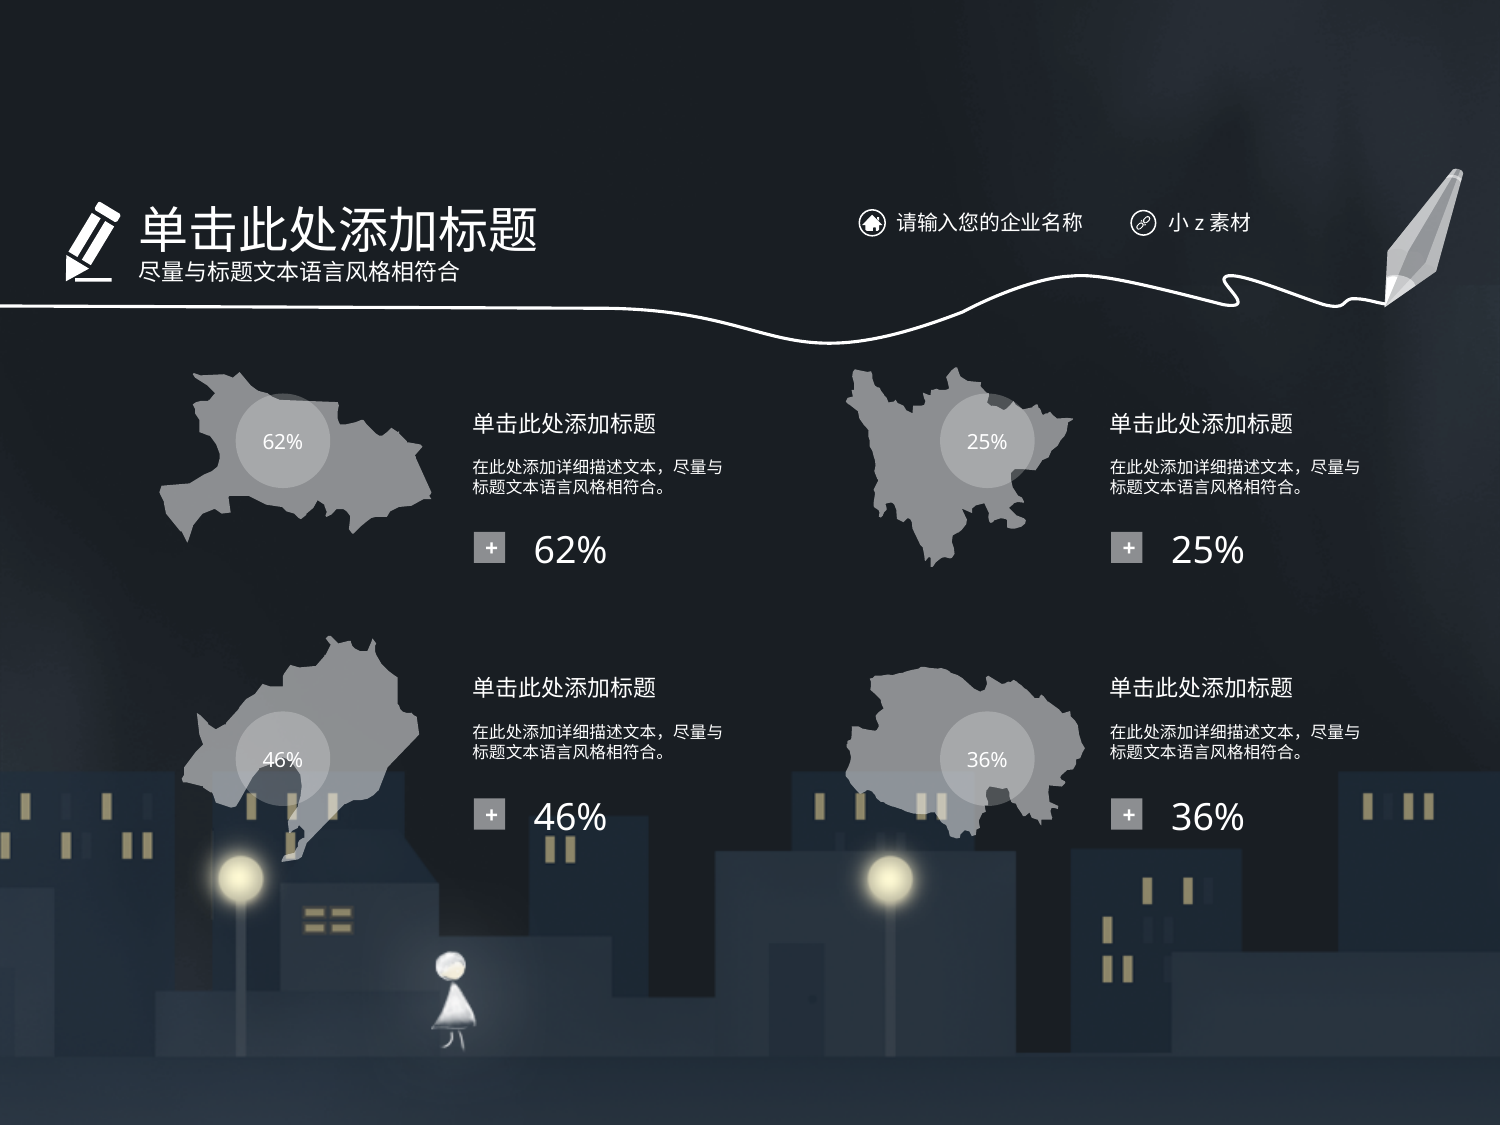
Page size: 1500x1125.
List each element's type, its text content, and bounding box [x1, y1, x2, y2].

text_box [94, 201, 121, 222]
text_box 单击此处添加标题 在此处添加详细描述文本，尽量与标题文本语言风格相符合。 [1095, 402, 1381, 505]
text_box 25% [940, 393, 1035, 489]
text_box + [1111, 798, 1143, 830]
text_box [845, 666, 1085, 839]
text_box 46% [235, 711, 331, 806]
text_box 单击此处添加标题 在此处添加详细描述文本，尽量与标题文本语言风格相符合。 [1095, 666, 1381, 769]
text_box 单击此处添加标题 尽量与标题文本语言风格相符合 [123, 190, 621, 293]
text_box 25% [1156, 518, 1261, 578]
text_box [65, 254, 89, 282]
text_box [0, 275, 1379, 344]
picture [0, 0, 1500, 1125]
text_box 62% [518, 518, 623, 578]
text_box + [1111, 531, 1143, 563]
text_box 62% [235, 393, 331, 489]
text_box [181, 635, 420, 862]
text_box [1384, 168, 1464, 308]
text_box [1024, 404, 1074, 471]
text_box 单击此处添加标题 在此处添加详细描述文本，尽量与标题文本语言风格相符合。 [457, 666, 743, 769]
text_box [859, 202, 1377, 243]
text_box [159, 372, 432, 543]
text_box 36% [940, 711, 1035, 806]
text_box [68, 212, 101, 258]
text_box [81, 221, 115, 266]
text_box 36% [1156, 785, 1261, 845]
text_box 46% [518, 785, 623, 845]
text_box 单击此处添加标题 在此处添加详细描述文本，尽量与标题文本语言风格相符合。 [457, 402, 743, 505]
text_box [845, 367, 1026, 567]
text_box [75, 278, 112, 282]
text_box + [473, 798, 506, 830]
text_box + [473, 531, 506, 563]
